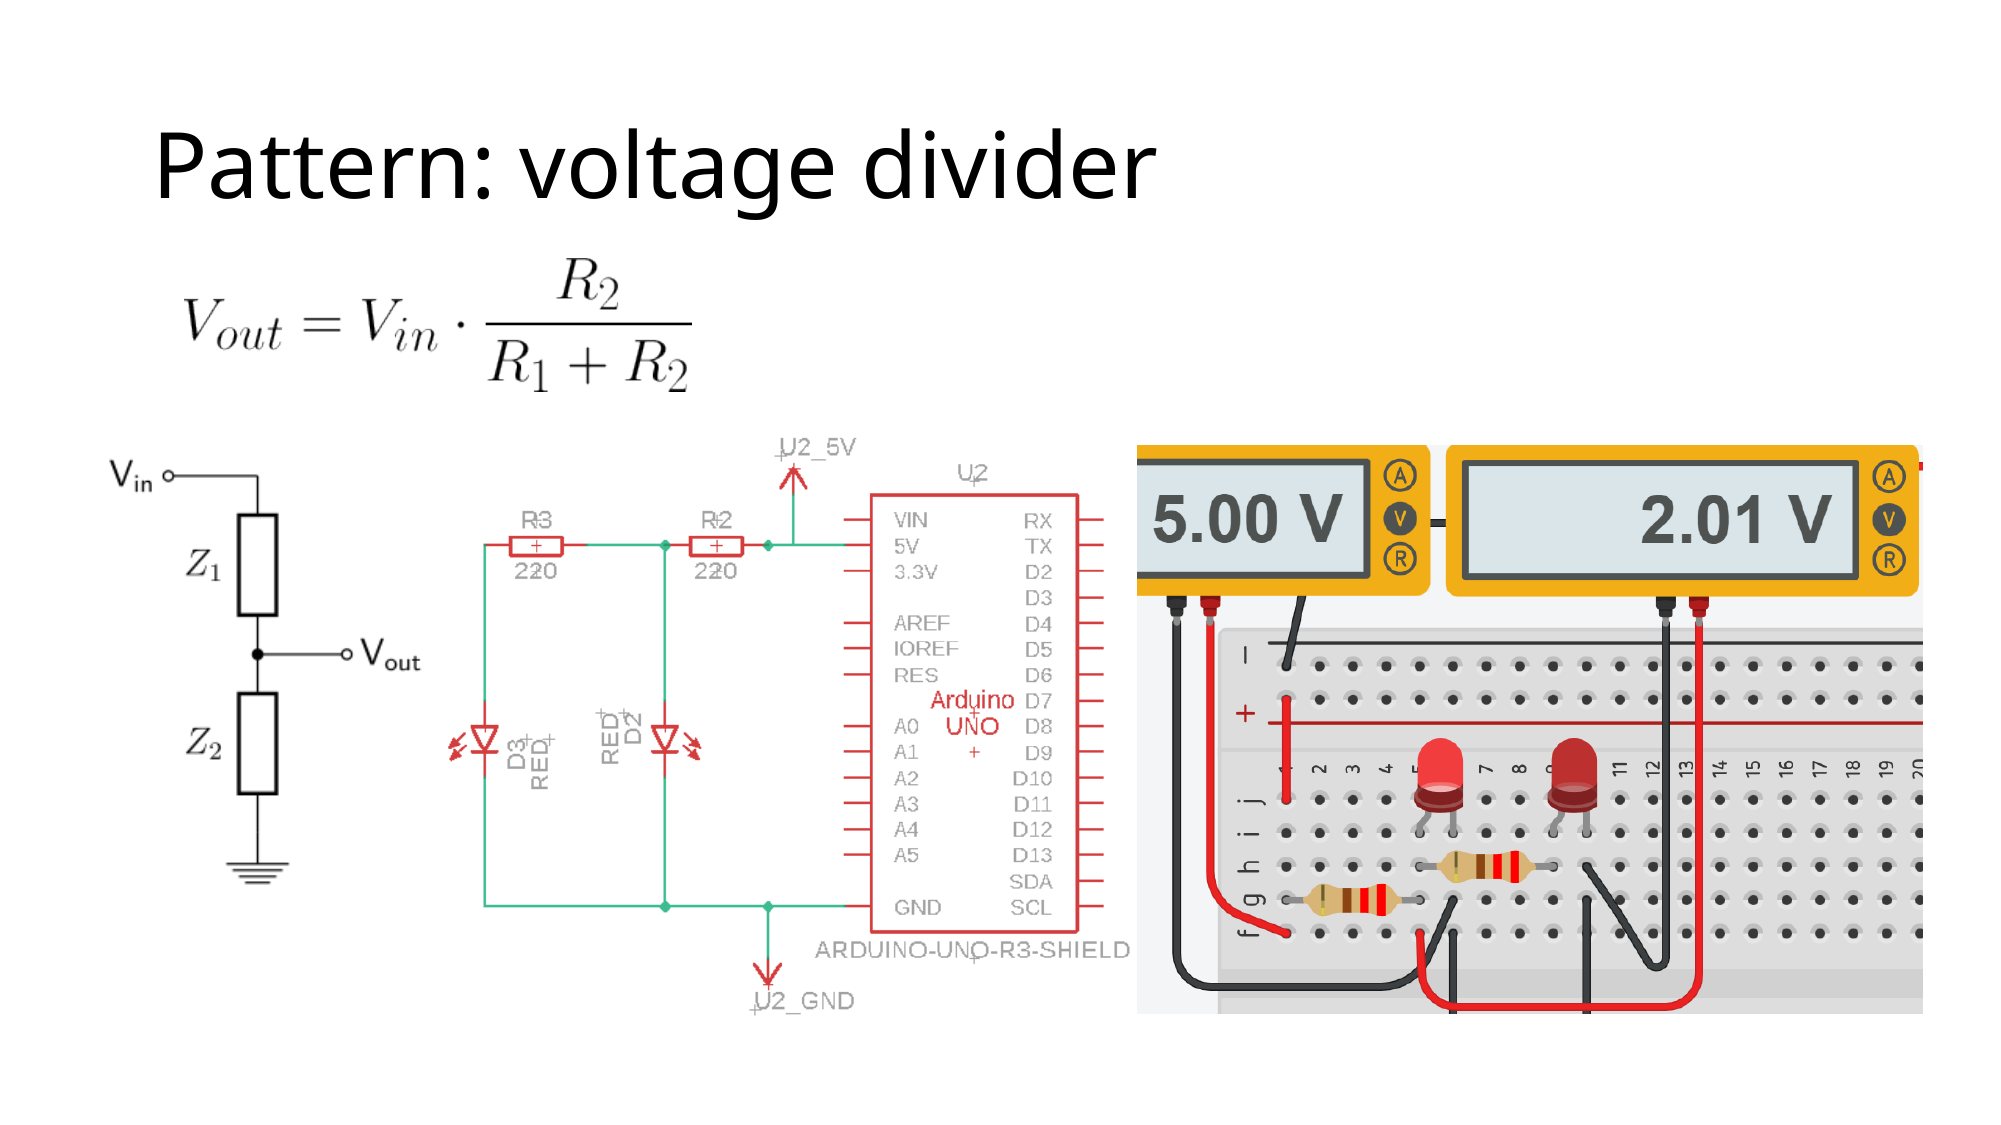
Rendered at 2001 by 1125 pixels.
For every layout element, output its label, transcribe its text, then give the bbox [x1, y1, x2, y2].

picture [184, 258, 692, 392]
title Pattern: voltage divider [137, 59, 1863, 278]
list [94, 445, 439, 888]
picture [437, 432, 1923, 1026]
